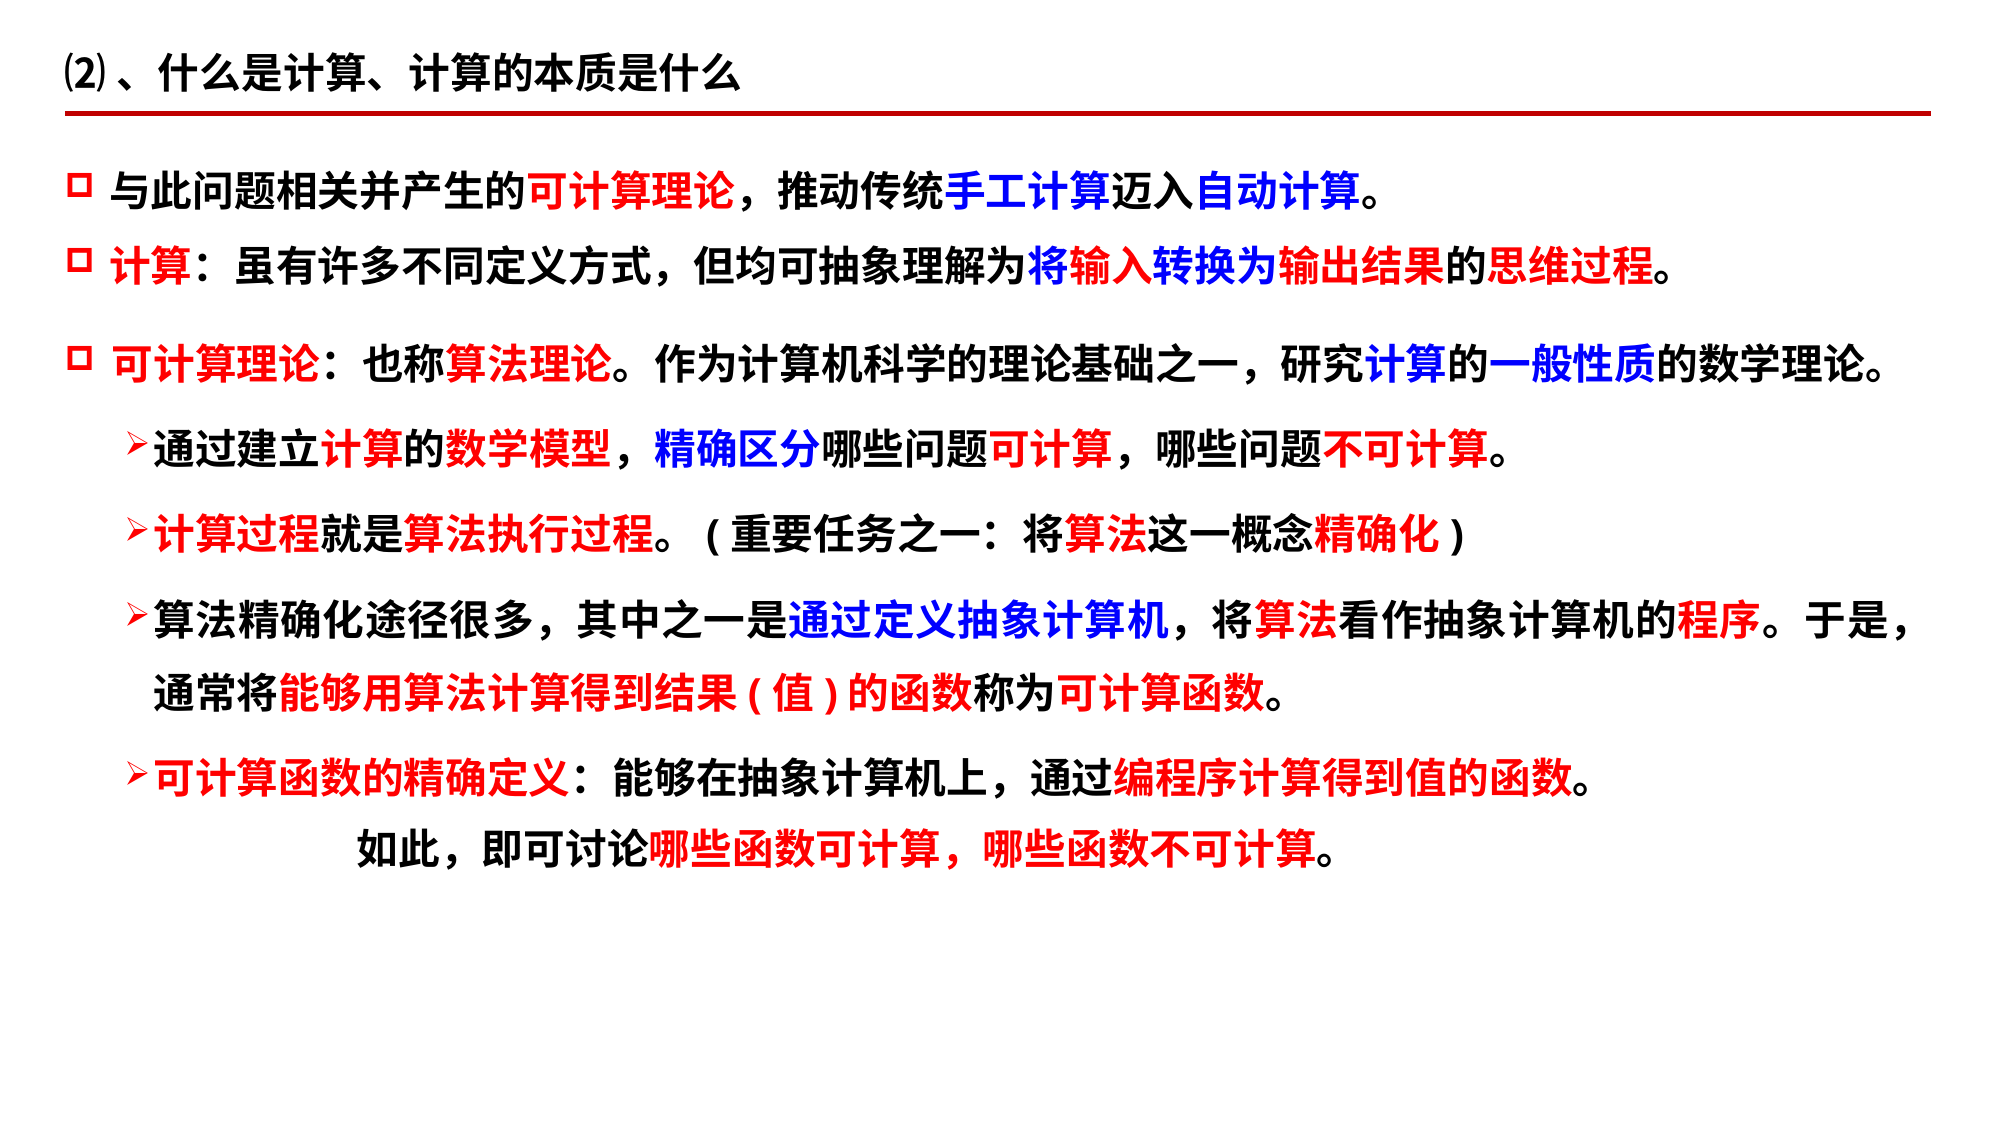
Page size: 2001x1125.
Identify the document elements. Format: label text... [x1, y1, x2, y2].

text_box 可计算理论：也称算法理论。作为计算机科学的理论基础之一，研究计算的一般性质的数学理论。 通过建立计算的数学模型，精确区分哪些问题可计算，哪些问题不可计算。 计算过程就是算法执行过程。(重要任务之一：将算法这一概念精确化) 算法精确化途径很多，其中之一是通过定义抽象计算机，将算法看作抽象计算机的程序。于是，通常将能够用算法计算得到结果(值)的函数称为可计算函数。 可计算函数的精确定义：能够在抽象计算机上，通过编程序计算得到值的函数。 如此，即可讨论哪些函数可计算，哪些函数不可计算。 [64, 314, 1932, 876]
text_box ⑵、什么是计算、计算的本质是什么 [64, 47, 743, 98]
text_box 与此问题相关并产生的可计算理论，推动传统手工计算迈入自动计算。 计算：虽有许多不同定义方式，但均可抽象理解为将输入转换为输出结果的思维过程。 [64, 140, 1709, 291]
